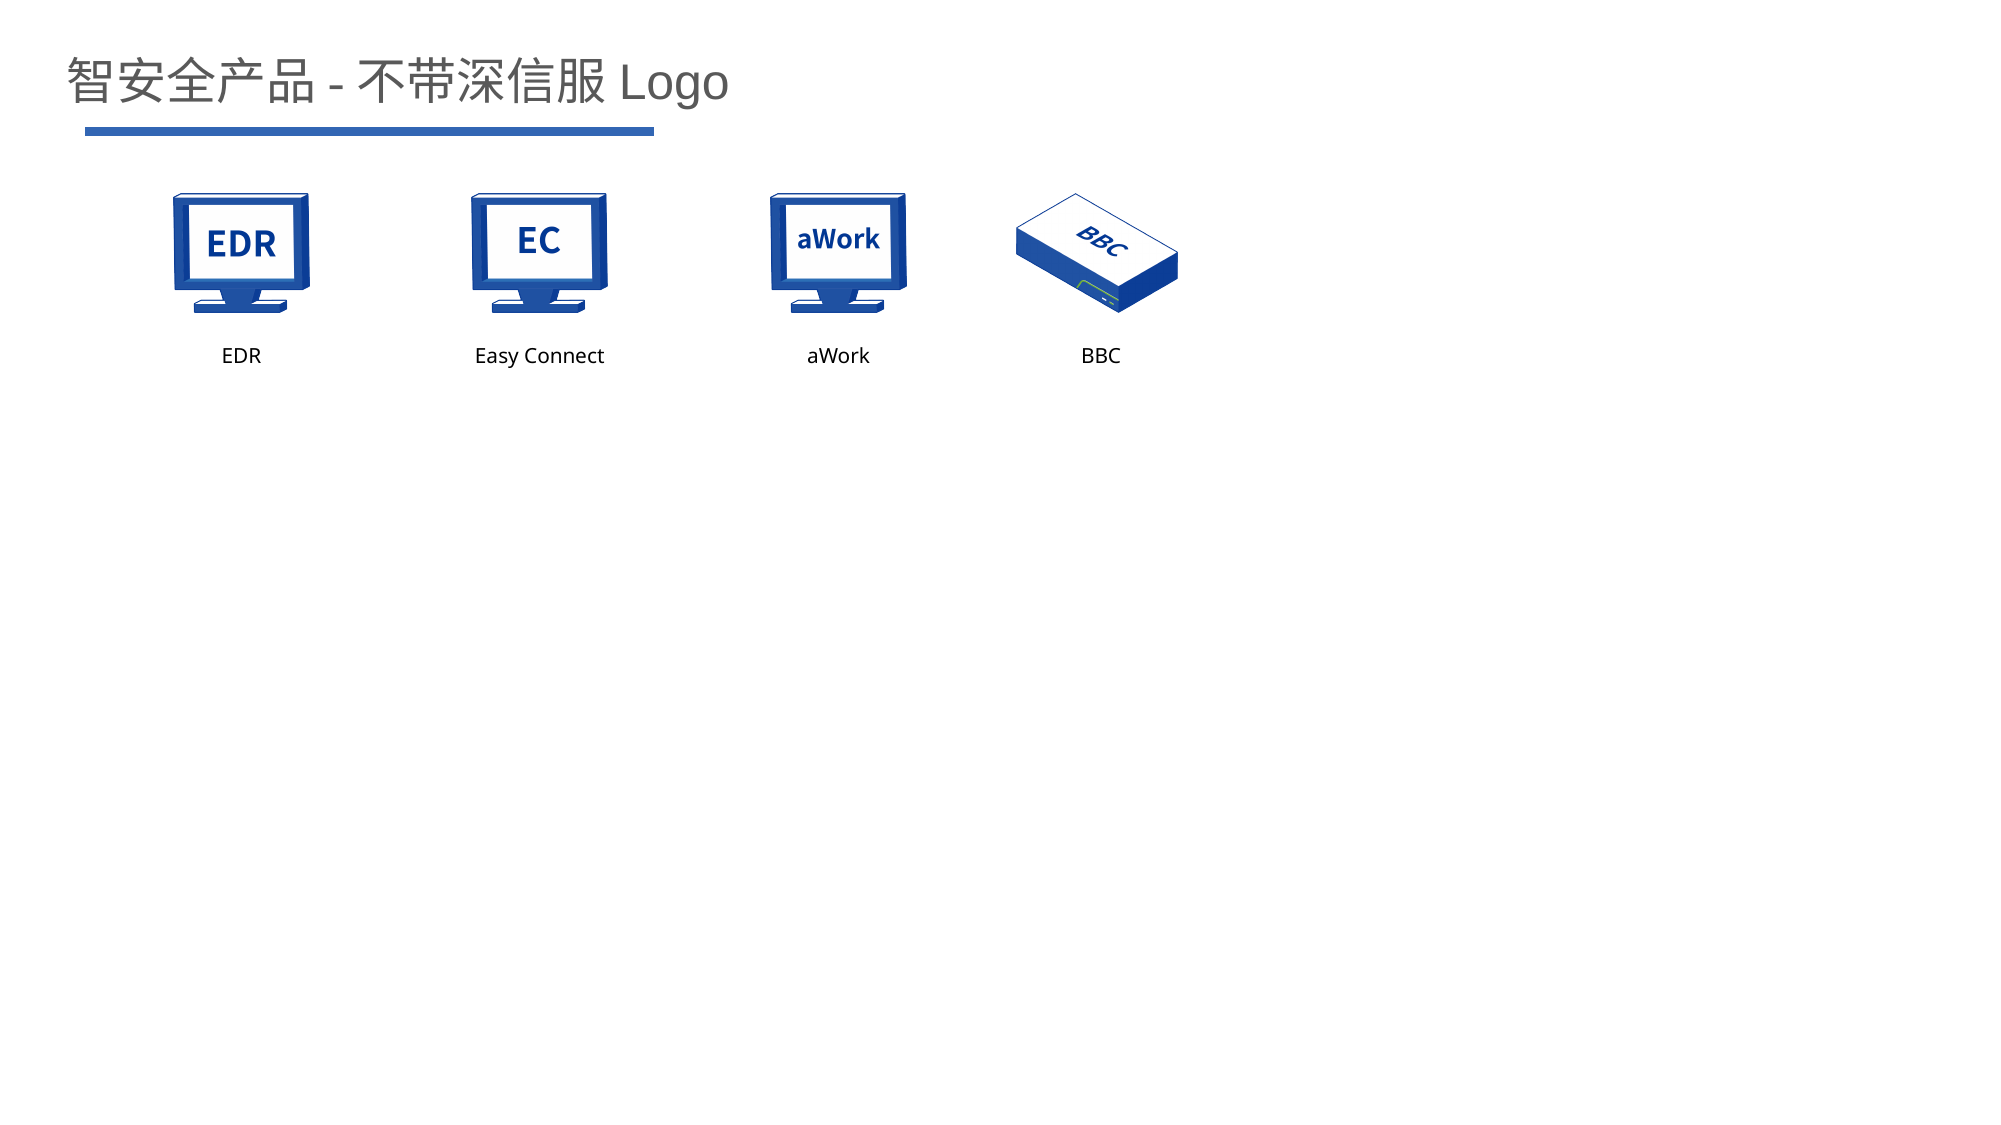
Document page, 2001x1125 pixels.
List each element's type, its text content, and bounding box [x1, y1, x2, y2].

picture [471, 193, 608, 314]
text_box aWork [714, 335, 963, 375]
picture [770, 193, 907, 314]
text_box Easy Connect [425, 335, 654, 375]
picture [1016, 193, 1178, 314]
text_box BBC [977, 335, 1225, 375]
picture [173, 193, 310, 314]
text_box 智安全产品-不带深信服Logo [51, 42, 745, 118]
text_box EDR [131, 335, 352, 375]
